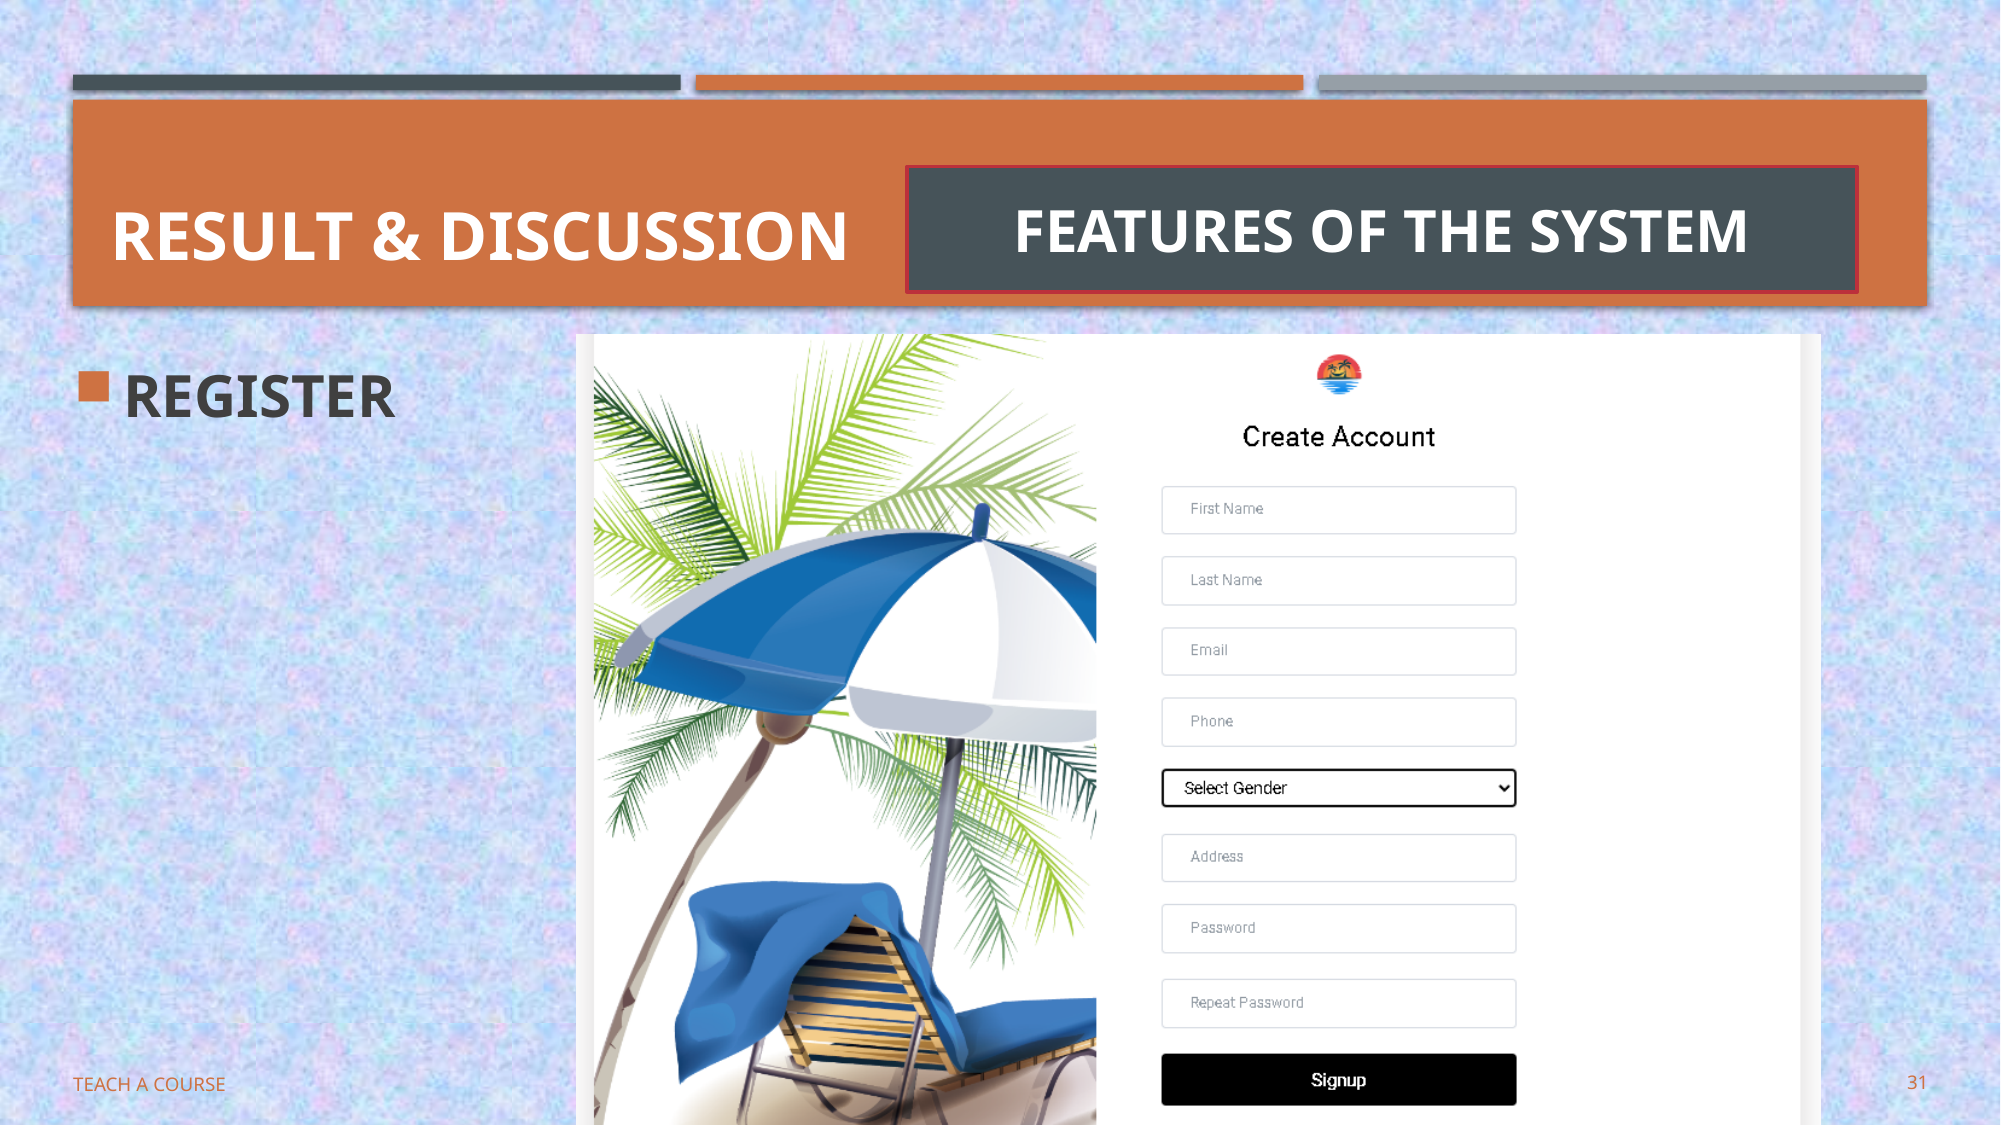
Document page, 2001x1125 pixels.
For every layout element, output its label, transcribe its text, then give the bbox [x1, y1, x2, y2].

footer Teach a Course [58, 1053, 570, 1114]
picture [0, 0, 2001, 1125]
text_box REGISTER [58, 322, 949, 465]
text_box FEATURES OF THE SYSTEM [905, 165, 1859, 294]
title RESULT & DISCUSSION [95, 119, 1905, 282]
slide_number 31 [1825, 1053, 1944, 1114]
